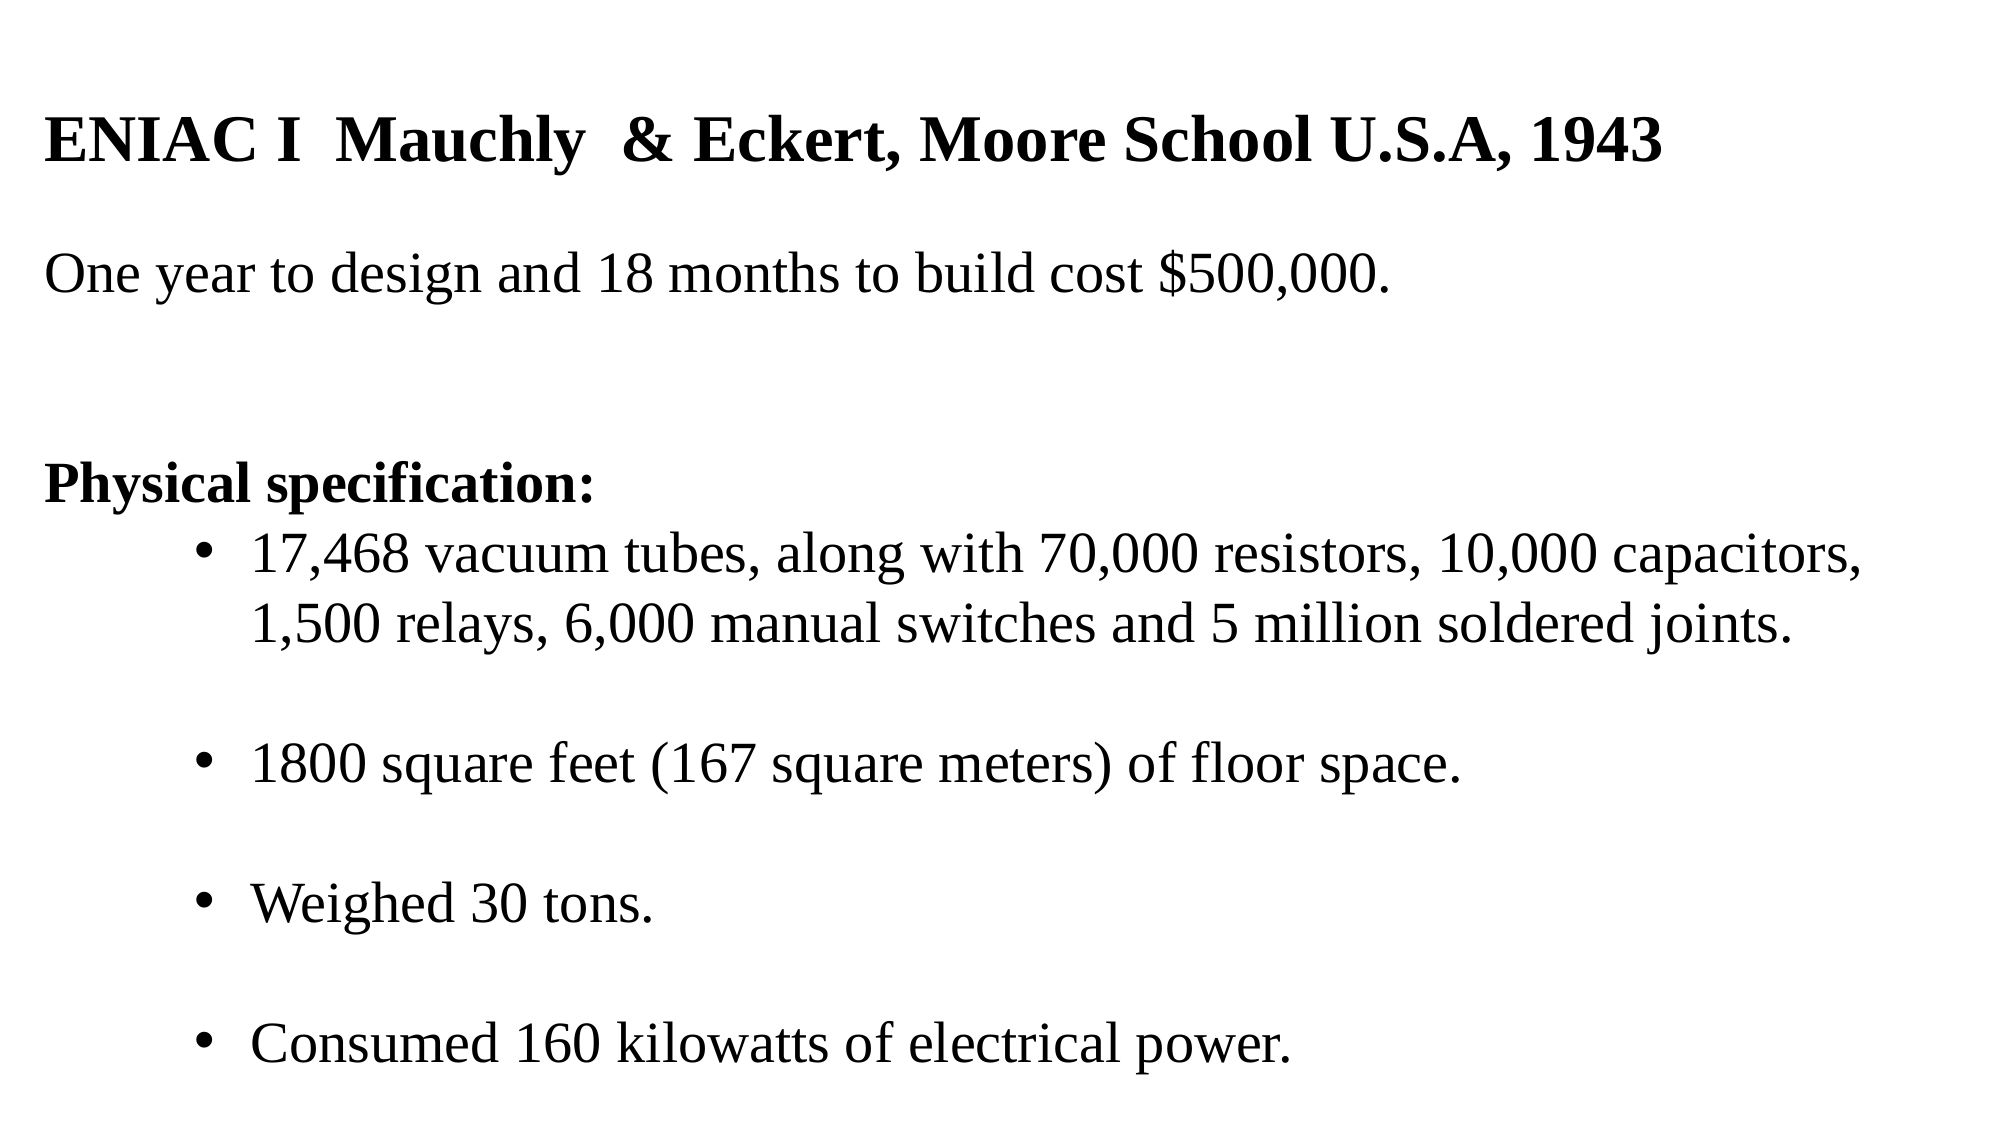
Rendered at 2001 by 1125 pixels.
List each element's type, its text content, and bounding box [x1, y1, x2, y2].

text_box ENIAC I Mauchly & Eckert, Moore School U.S.A, 1943 One year to design and 18 months to build cost $500,000. Physical specification: 17,468 vacuum tubes, along with 70,000 resistors, 10,000 capacitors, 1,500 relays, 6,000 manual switches and 5 million soldered joints. 1800 square feet (167 square meters) of floor space. Weighed 30 tons. Consumed 160 kilowatts of electrical power. [29, 16, 1957, 1125]
